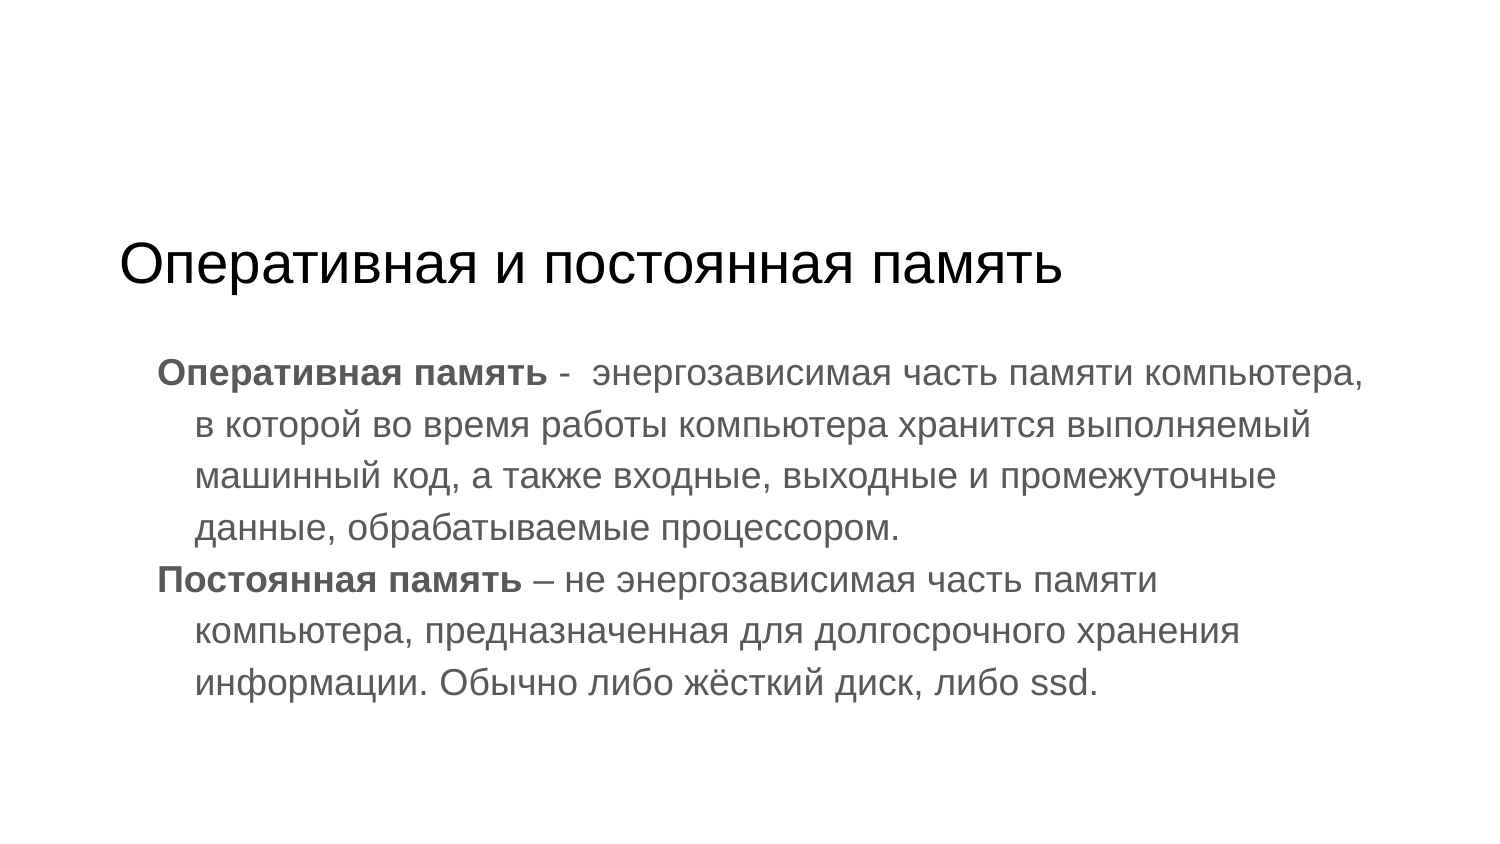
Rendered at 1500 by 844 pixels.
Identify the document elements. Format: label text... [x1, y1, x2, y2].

title Оперативная и постоянная память [119, 216, 1381, 305]
list Оперативная память - энергозависимая часть памяти компьютера, в которой во время работы компьютера хранится выполняемый машинный код, а также входные, выходные и промежуточные данные, обрабатываемые процессором. Постоянная память – не энергозависимая часть памяти компьютера, предназначенная для долгосрочного хранения информации. Обычно либо жёсткий диск, либо ssd. [119, 341, 1381, 712]
